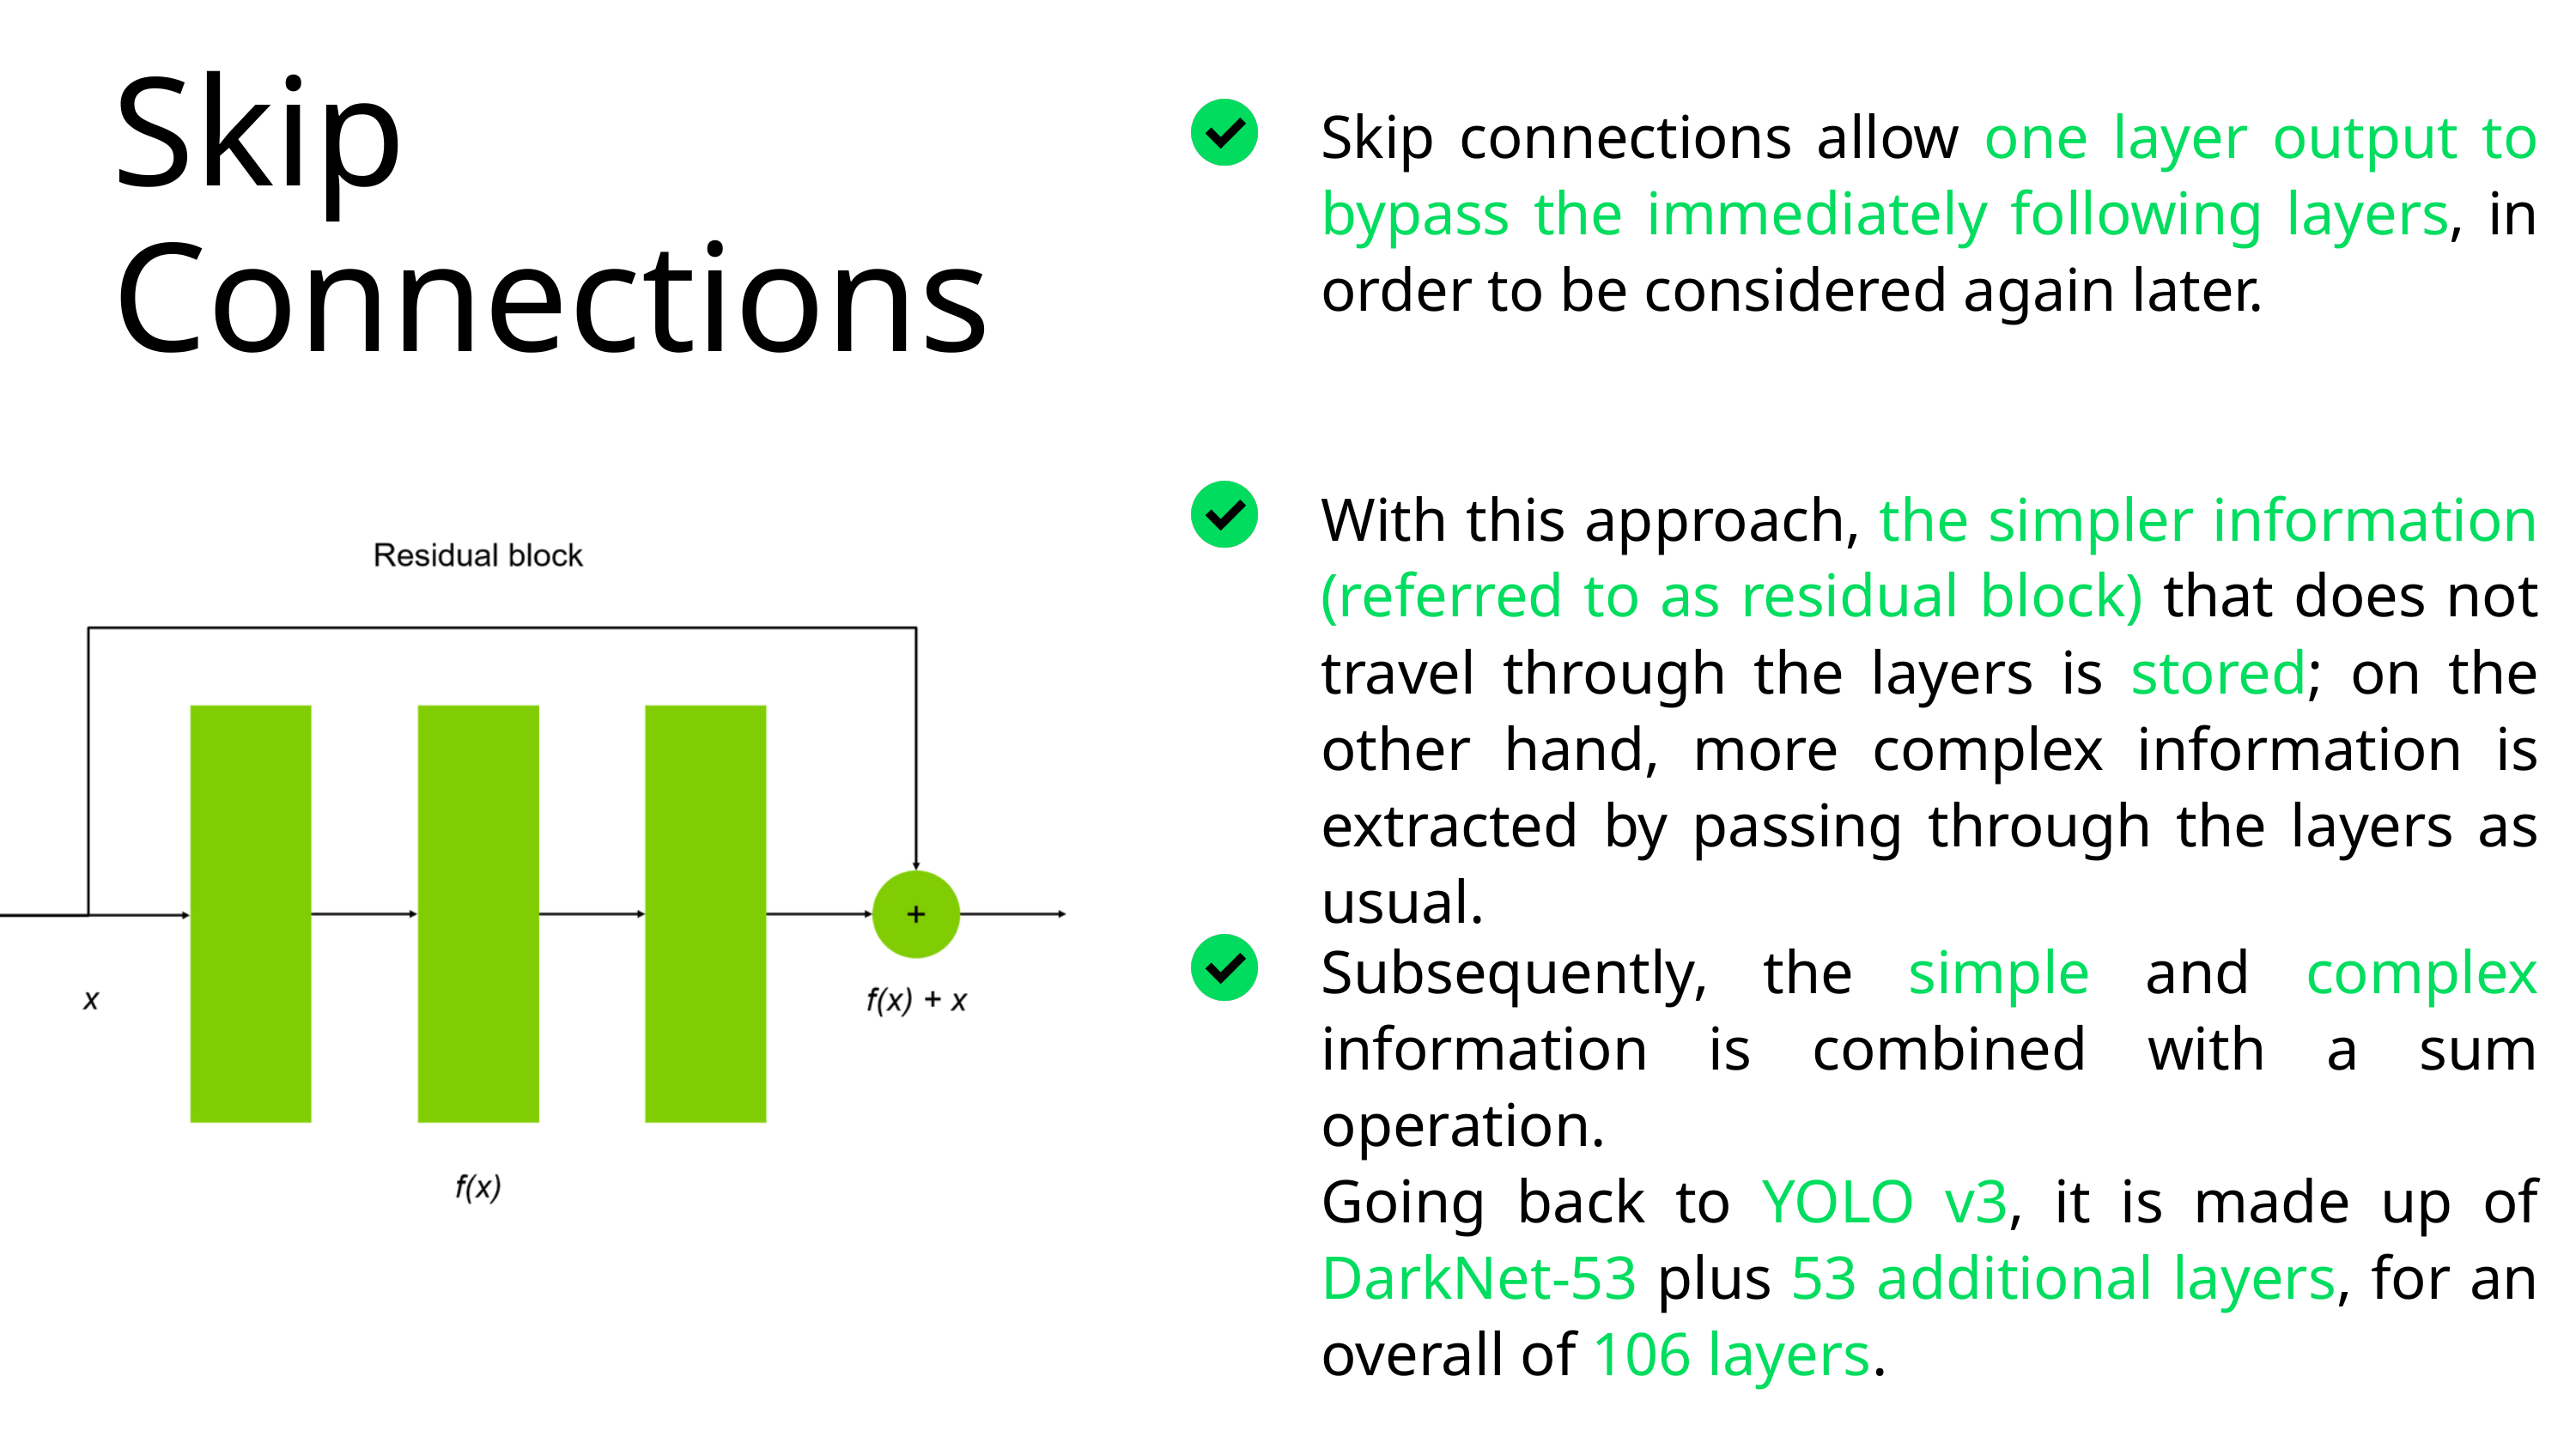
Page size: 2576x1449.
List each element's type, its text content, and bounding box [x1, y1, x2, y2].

picture [1191, 98, 1258, 166]
text_box Subsequently, the simple and complex information is combined with a sum operation. Going back to YOLO v3, it is made up of DarkNet-53 plus 53 additional layers, for an overall of 106 layers. [1321, 928, 2539, 1388]
picture [0, 524, 1074, 1225]
picture [1191, 481, 1258, 549]
text_box Skip Connections [112, 50, 1192, 382]
picture [1191, 933, 1258, 1001]
text_box Skip connections allow one layer output to bypass the immediately following layers, in order to be considered again later. With this approach, the simpler information (referred to as residual block) that does not travel through the layers is stored; on the other hand, more complex information is extracted by passing through the layers as usual. [1321, 93, 2539, 928]
